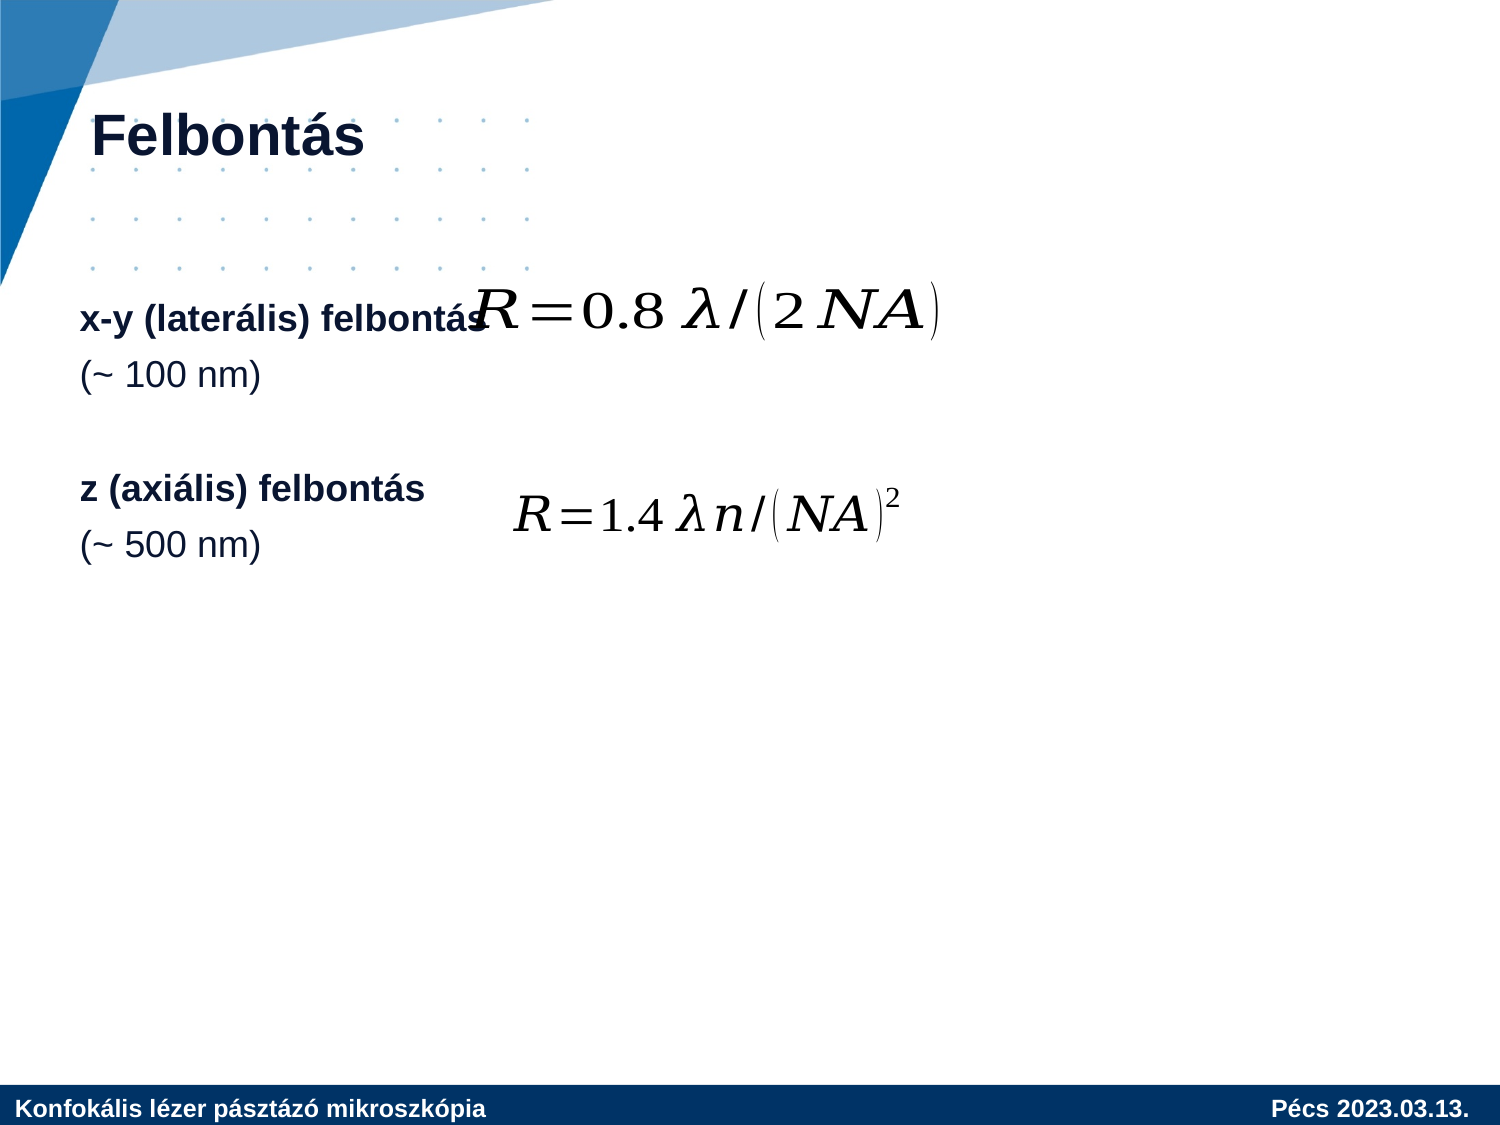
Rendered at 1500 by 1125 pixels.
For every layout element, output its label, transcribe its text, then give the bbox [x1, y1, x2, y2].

picture [0, 0, 580, 325]
text_box x-y (laterális) felbontás (~ 100 nm) z (axiális) felbontás (~ 500 nm) [64, 283, 750, 739]
text_box Felbontás [76, 90, 975, 175]
